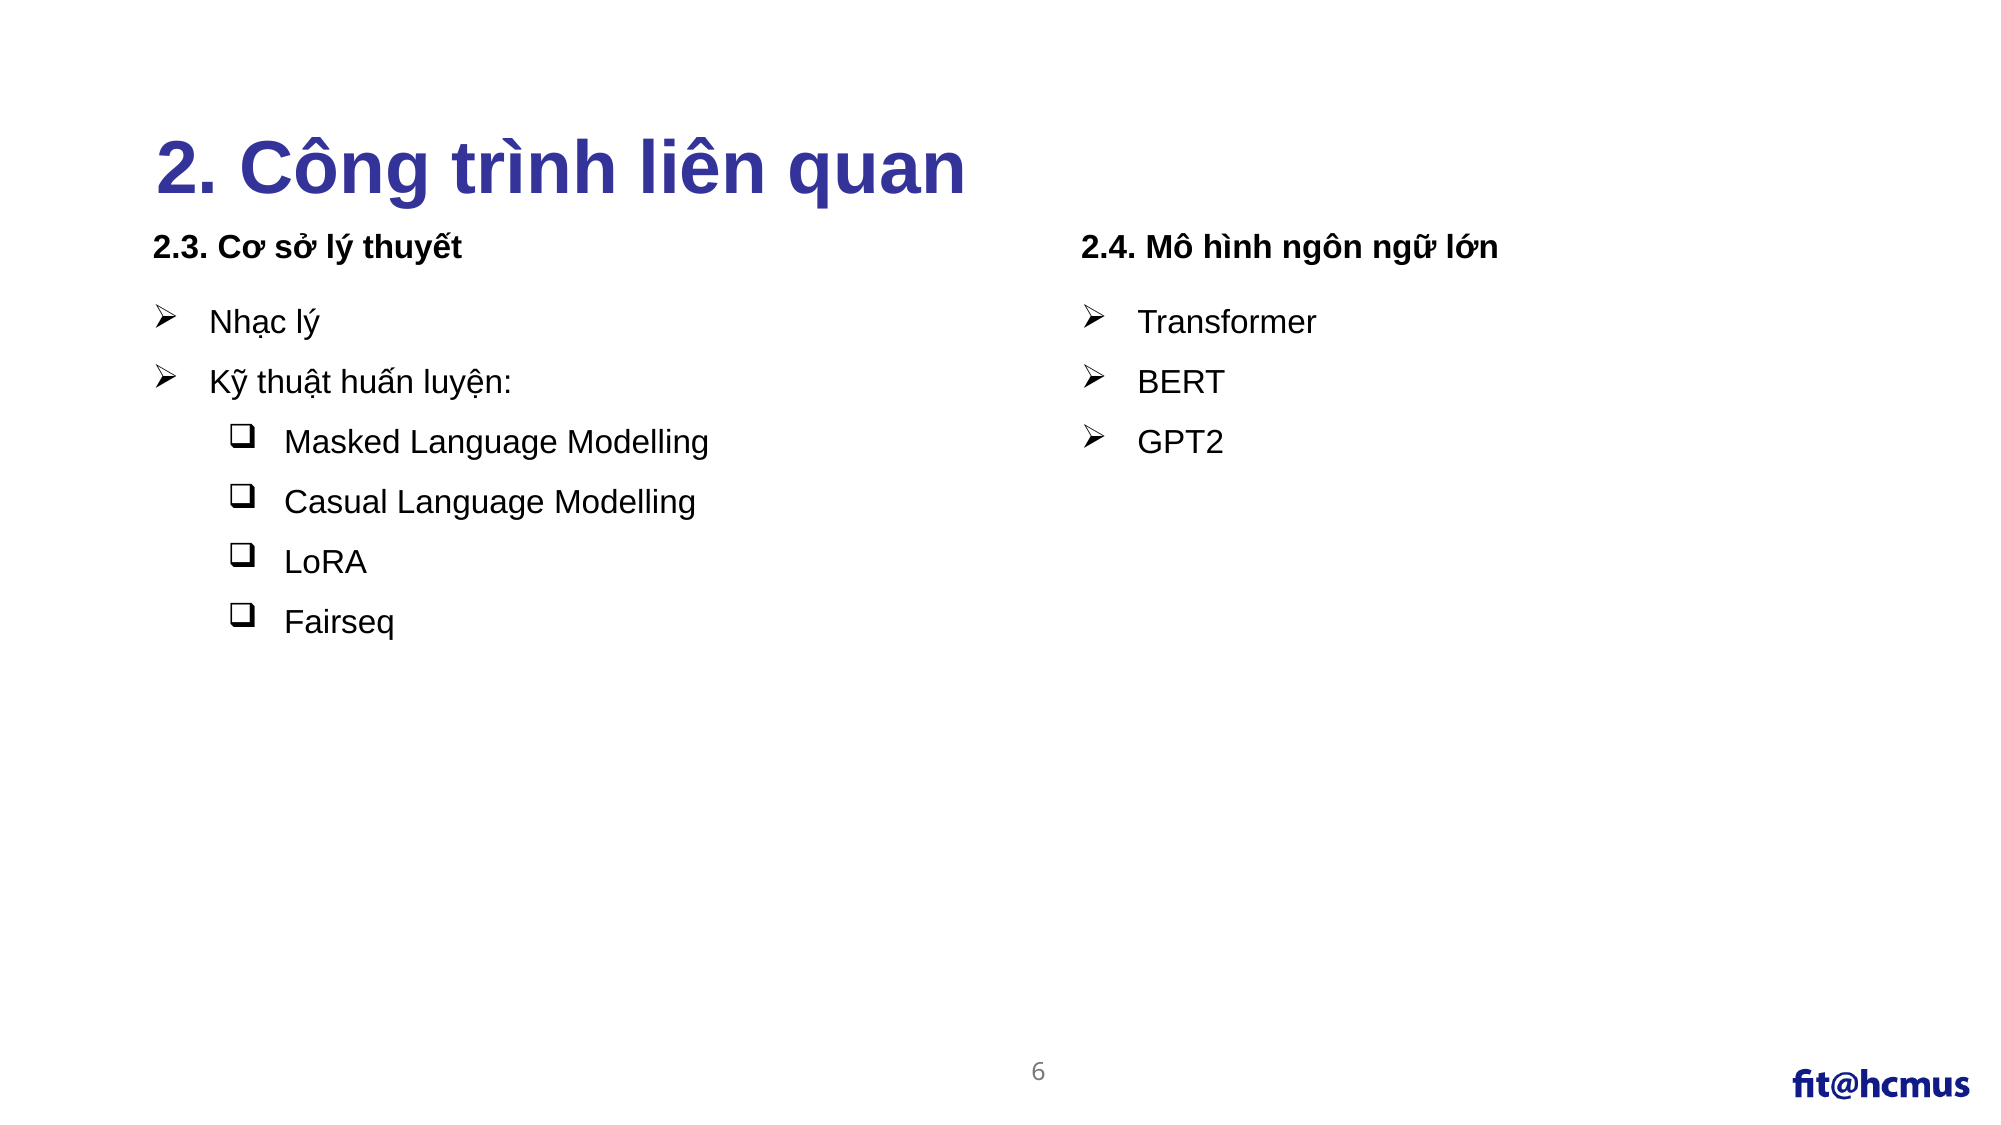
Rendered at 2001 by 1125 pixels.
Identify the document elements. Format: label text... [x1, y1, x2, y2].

picture [1783, 1061, 1972, 1106]
text_box 2.3. Cơ sở lý thuyết [138, 217, 544, 273]
text_box 2.4. Mô hình ngôn ngữ lớn [1066, 217, 1575, 273]
text_box 2. Công trình liên quan [156, 111, 968, 216]
slide_number 6 [595, 1042, 1046, 1103]
text_box Nhạc lý Kỹ thuật huấn luyện: Masked Language Modelling Casual Language Modelling LoRA Fairseq [138, 273, 967, 648]
text_box Transformer BERT GPT2 [1066, 273, 1887, 468]
